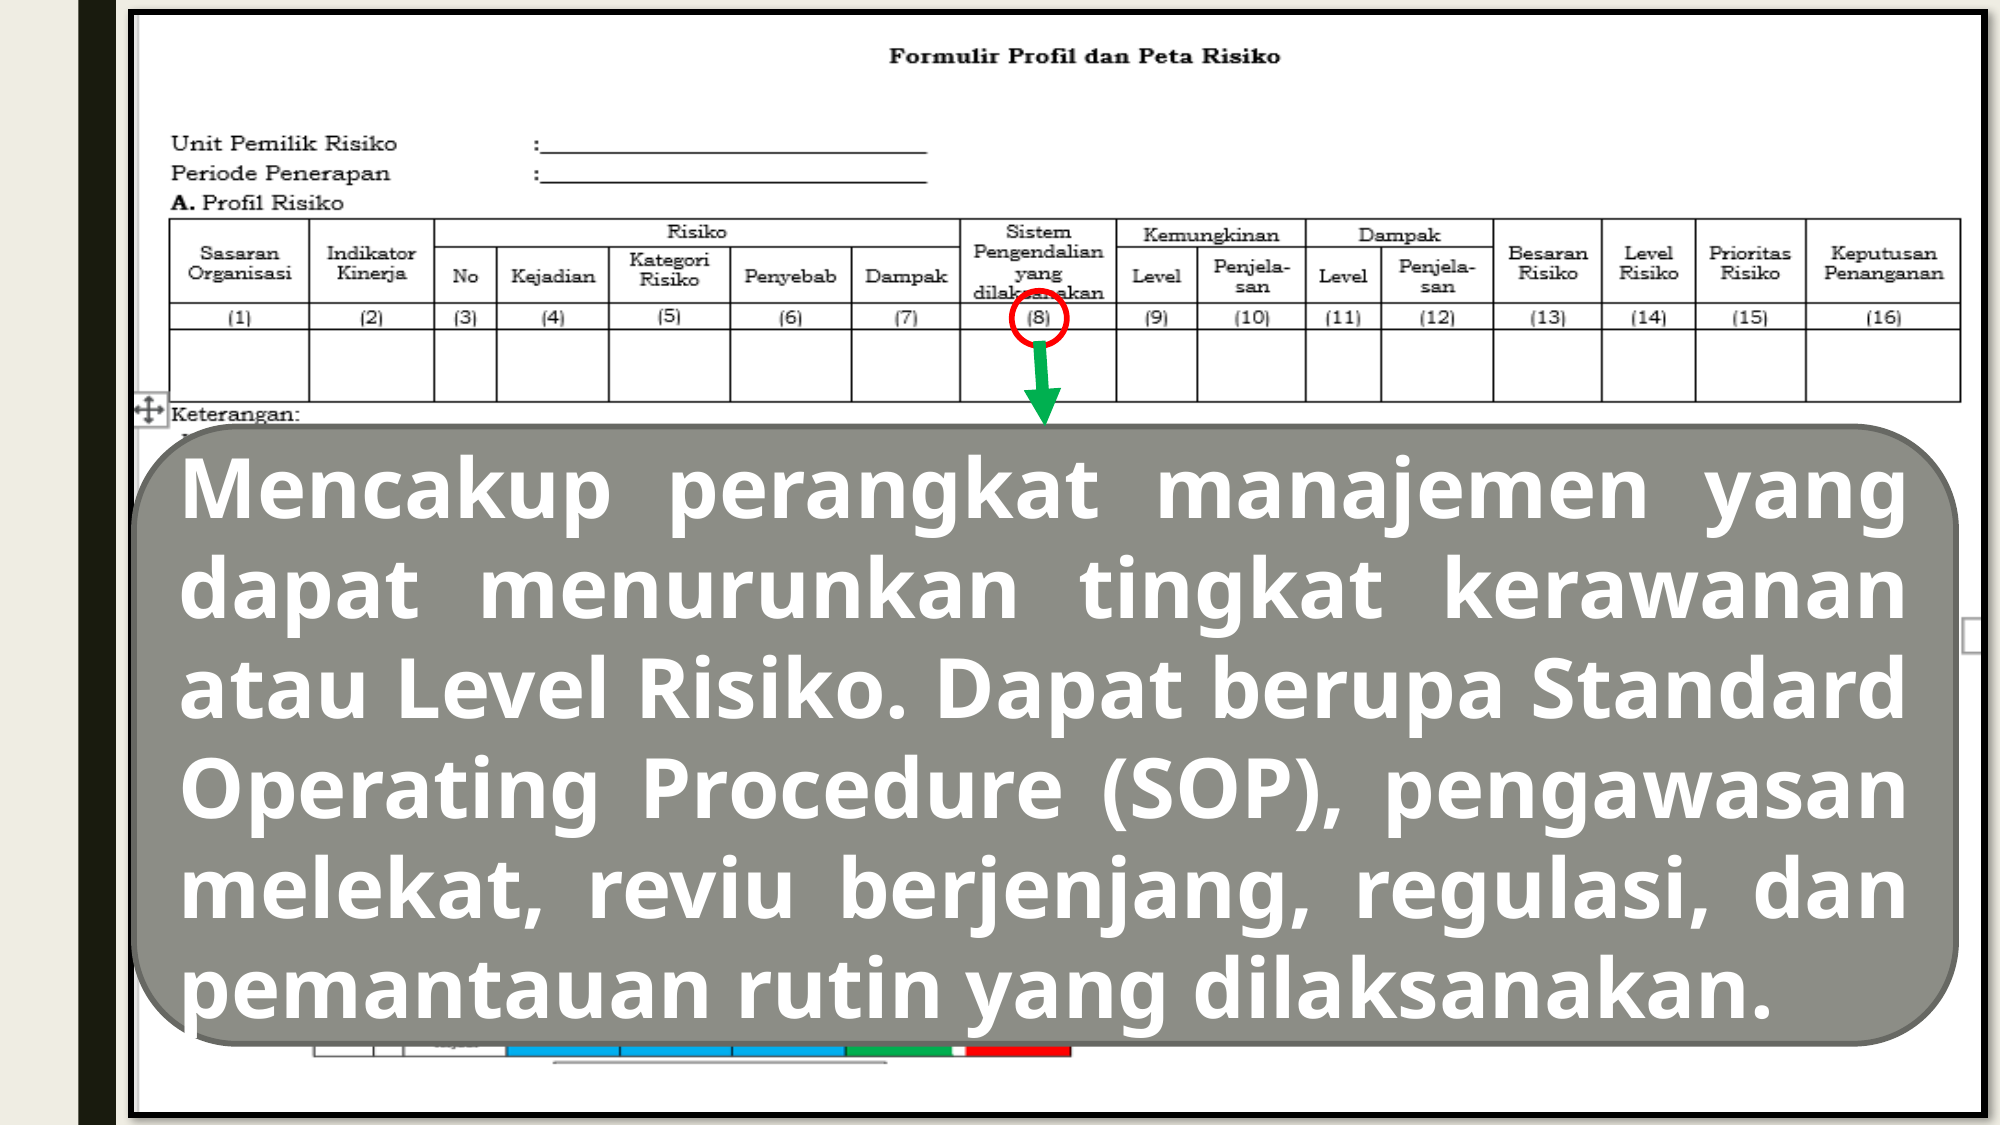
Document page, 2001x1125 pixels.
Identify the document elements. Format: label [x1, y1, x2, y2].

text_box [1039, 340, 1046, 427]
picture [133, 14, 1982, 1113]
